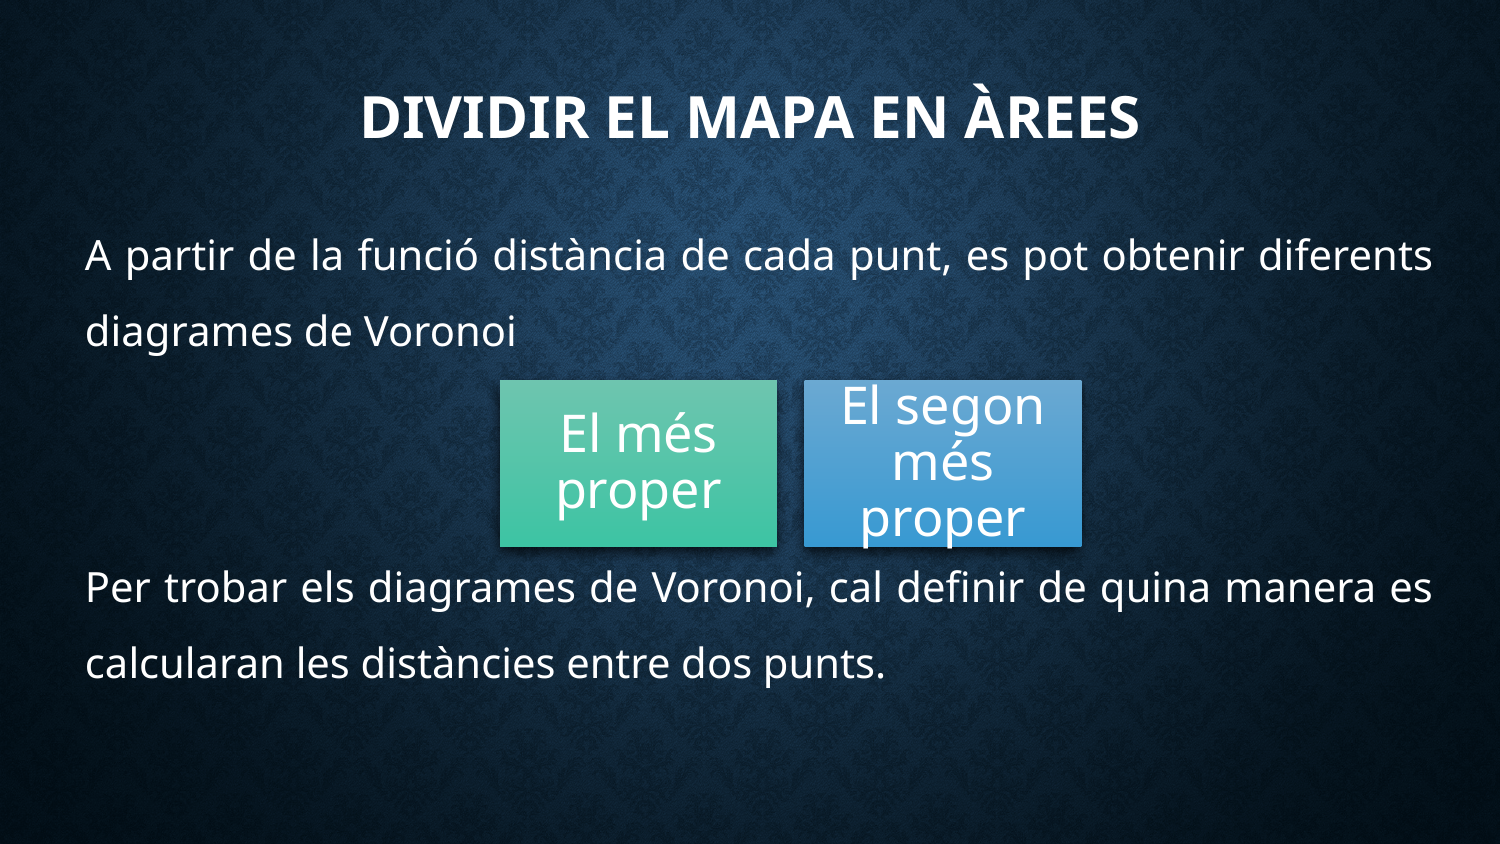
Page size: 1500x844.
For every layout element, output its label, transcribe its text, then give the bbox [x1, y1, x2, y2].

title Dividir el mapa en àrees [51, 72, 1449, 167]
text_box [499, 376, 1083, 551]
list A partir de la funció distància de cada punt, es pot obtenir diferents diagrames de Voronoi Per trobar els diagrames de Voronoi, cal definir de quina manera es calcularan les distàncies entre dos punts. [51, 189, 1449, 750]
